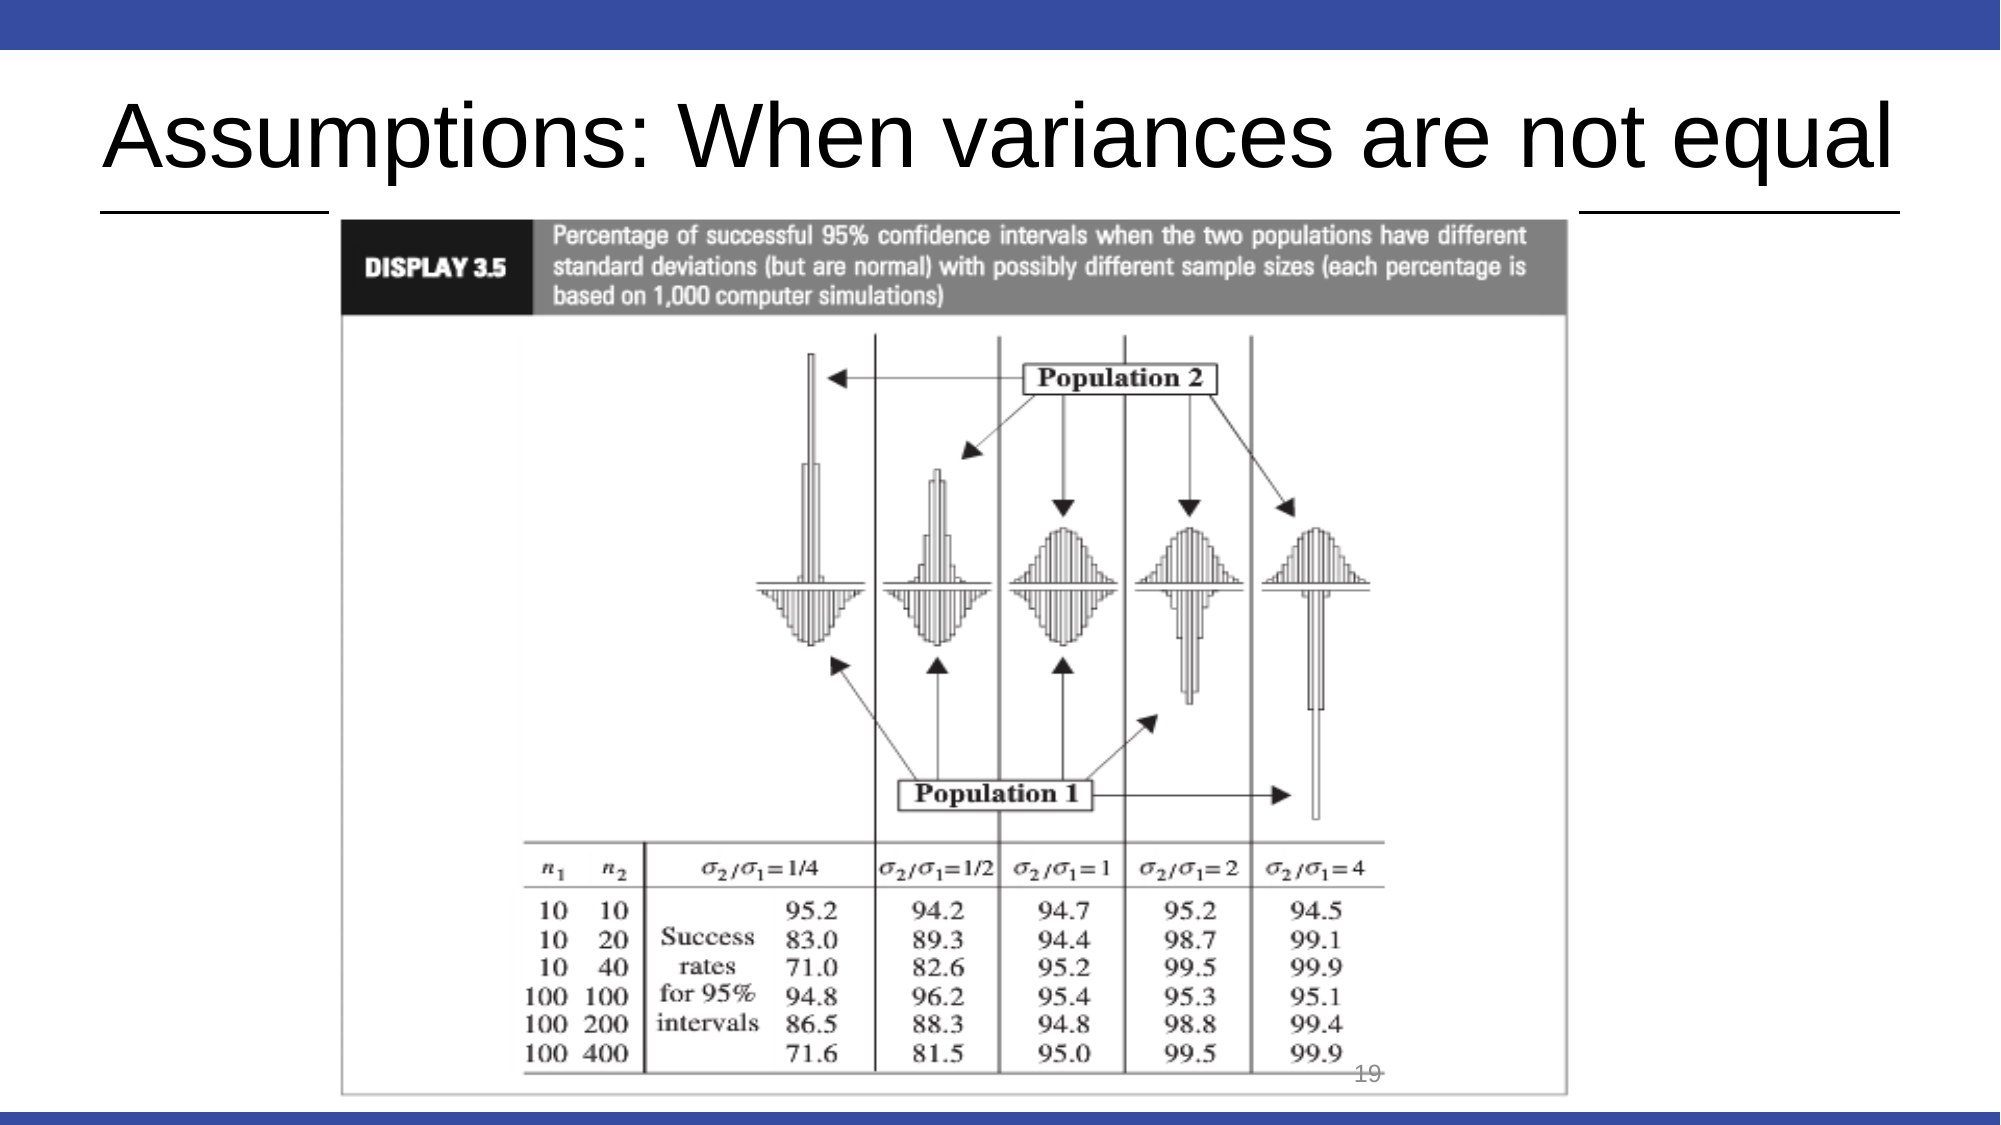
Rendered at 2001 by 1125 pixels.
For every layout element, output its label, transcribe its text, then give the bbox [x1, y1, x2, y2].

title Assumptions: When variances are not equal [0, 37, 2000, 225]
picture [329, 209, 1579, 1111]
